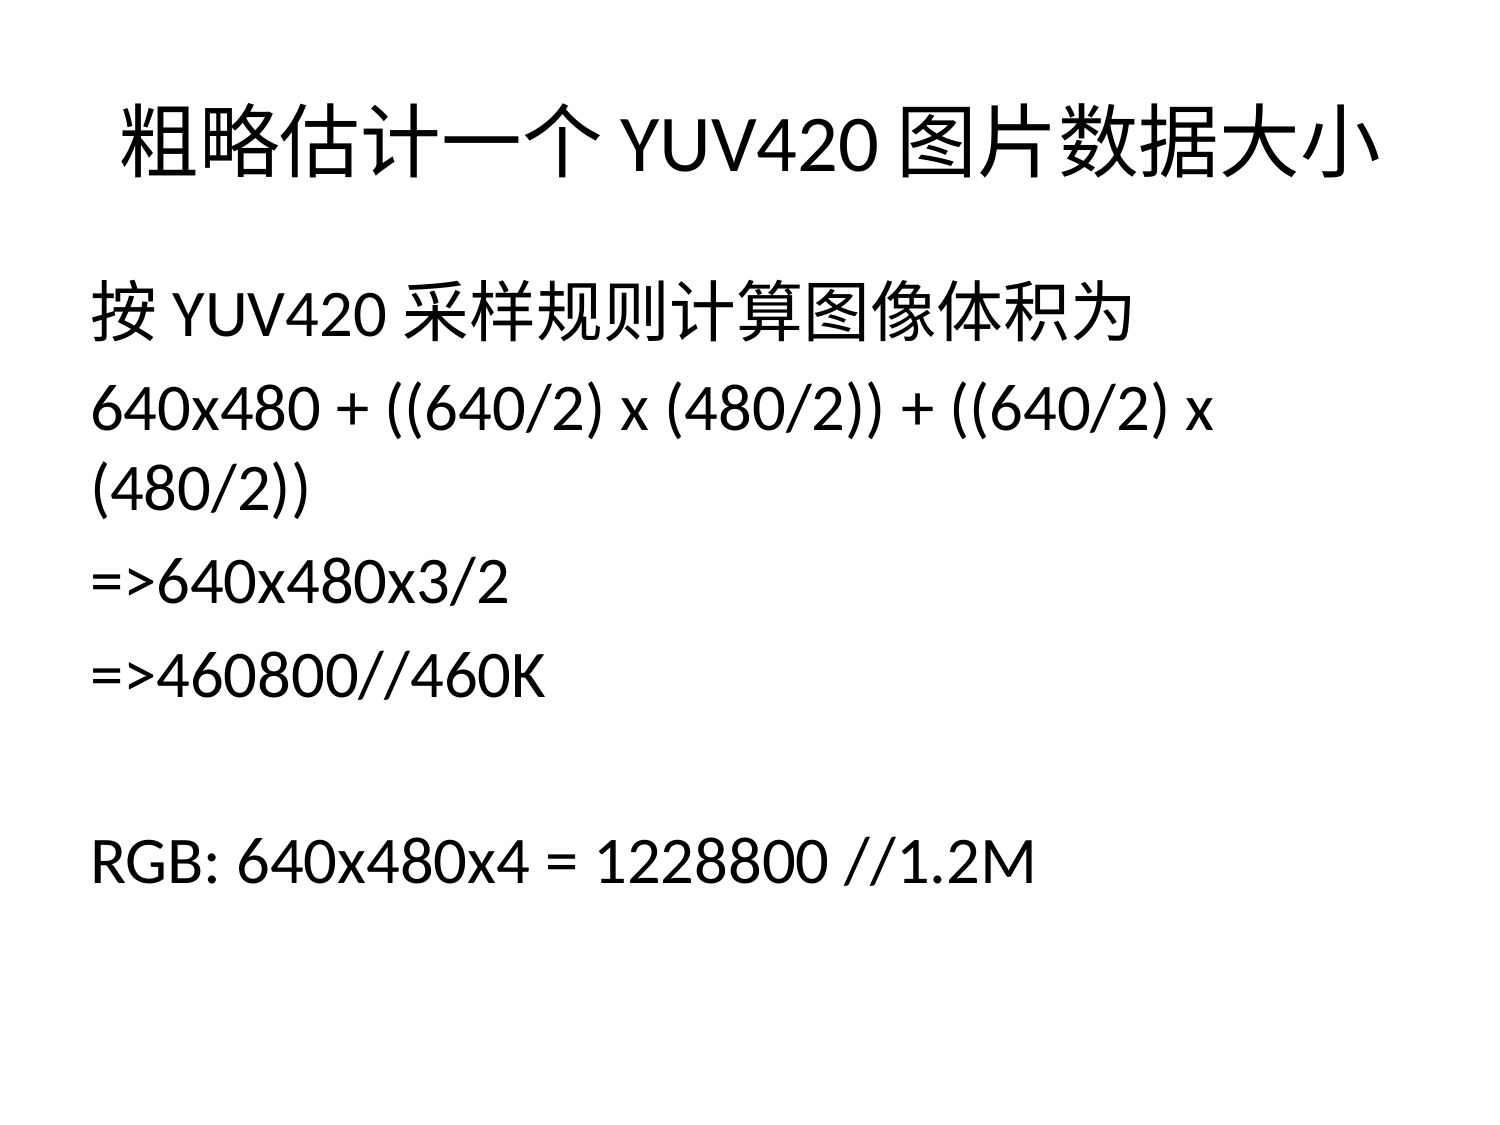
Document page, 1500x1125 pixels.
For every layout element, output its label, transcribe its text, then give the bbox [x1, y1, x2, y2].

title 粗略估计一个YUV420图片数据大小 [75, 45, 1425, 233]
list 按YUV420采样规则计算图像体积为 640x480 + ((640/2) x (480/2)) + ((640/2) x (480/2)) =>640x480x3/2 =>460800//460K RGB: 640x480x4 = 1228800 //1.2M [75, 262, 1425, 1005]
